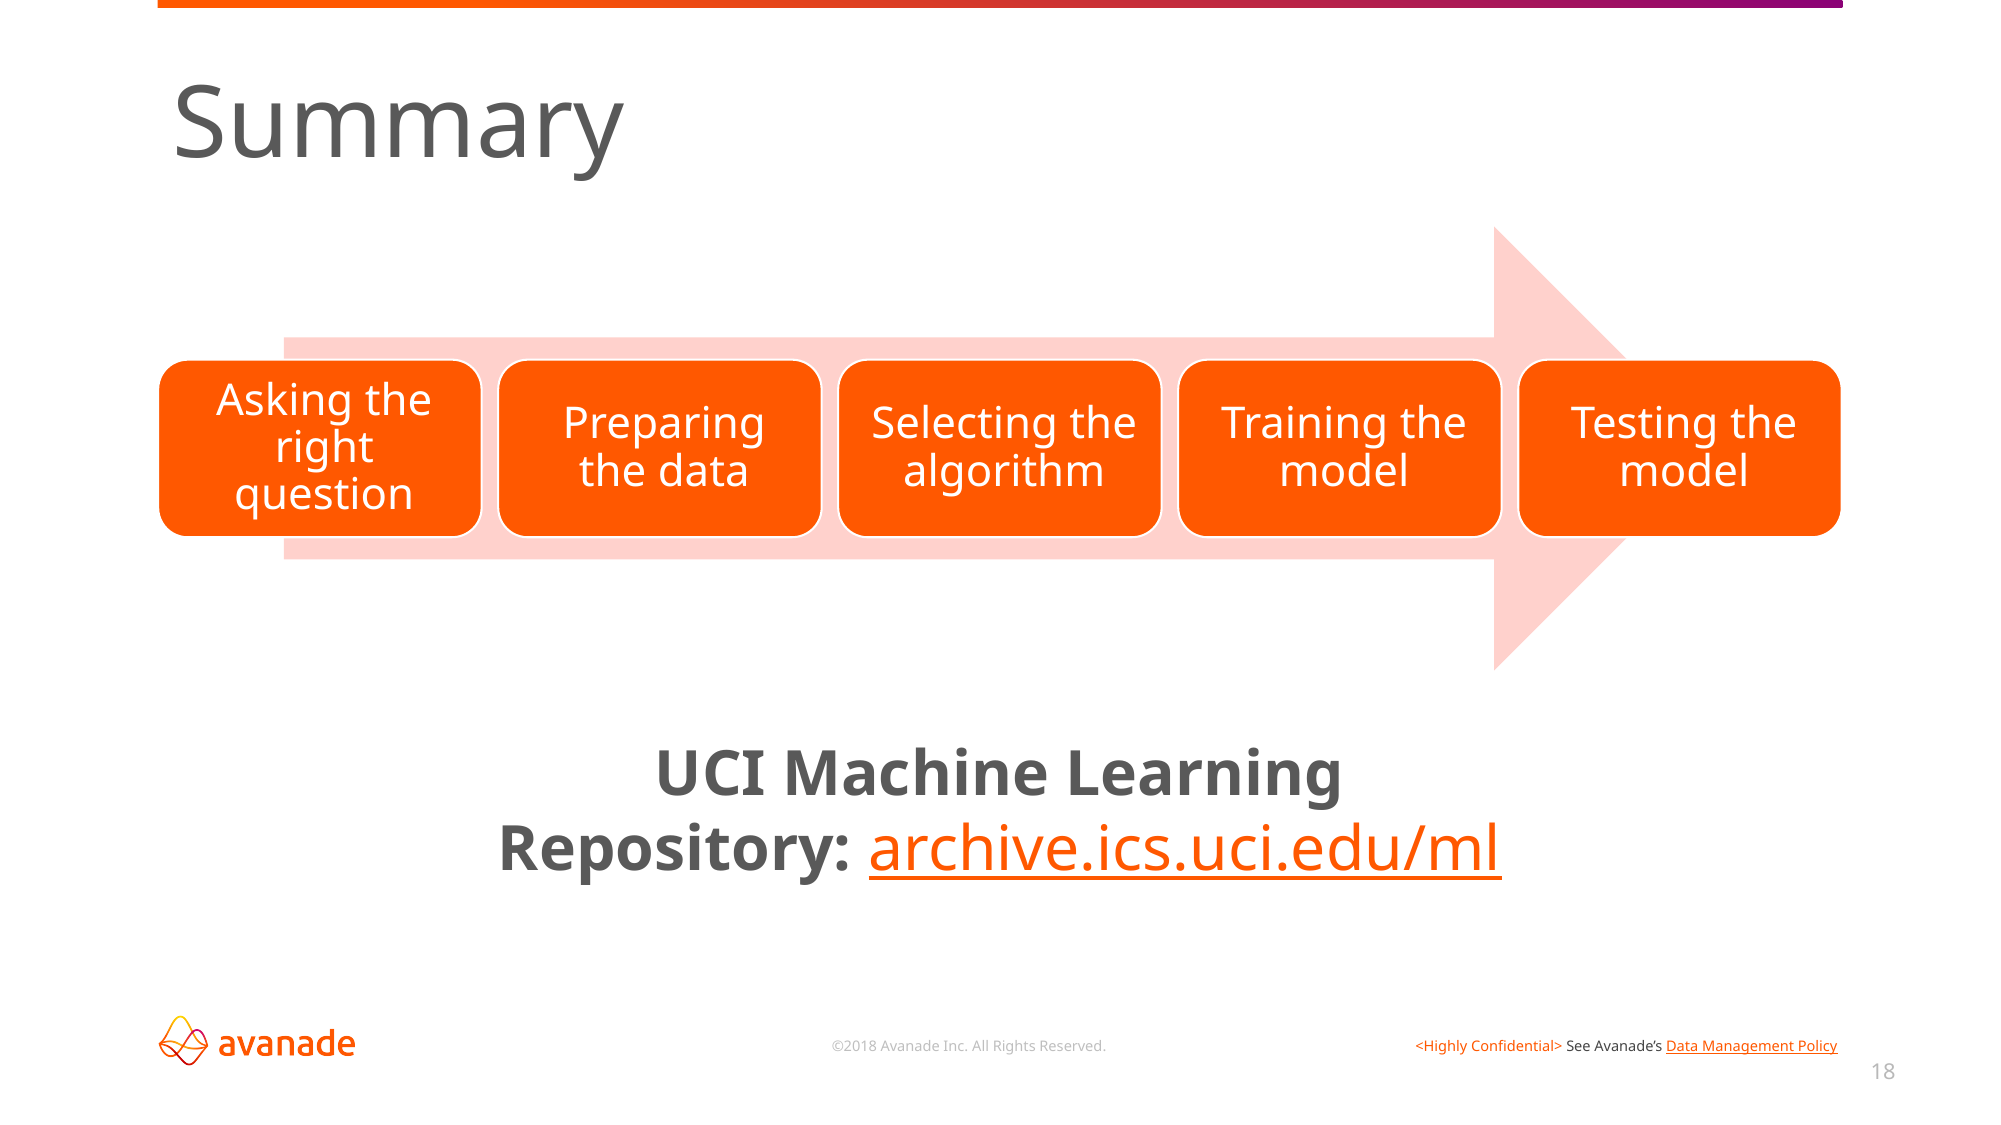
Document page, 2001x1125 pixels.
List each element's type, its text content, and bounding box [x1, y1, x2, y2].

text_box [157, 226, 1843, 671]
slide_number 18 [1842, 1042, 1924, 1103]
picture [138, 995, 384, 1086]
text_box UCI Machine Learning Repository: archive.ics.uci.edu/ml [463, 725, 1537, 901]
title Summary [157, 64, 1843, 226]
